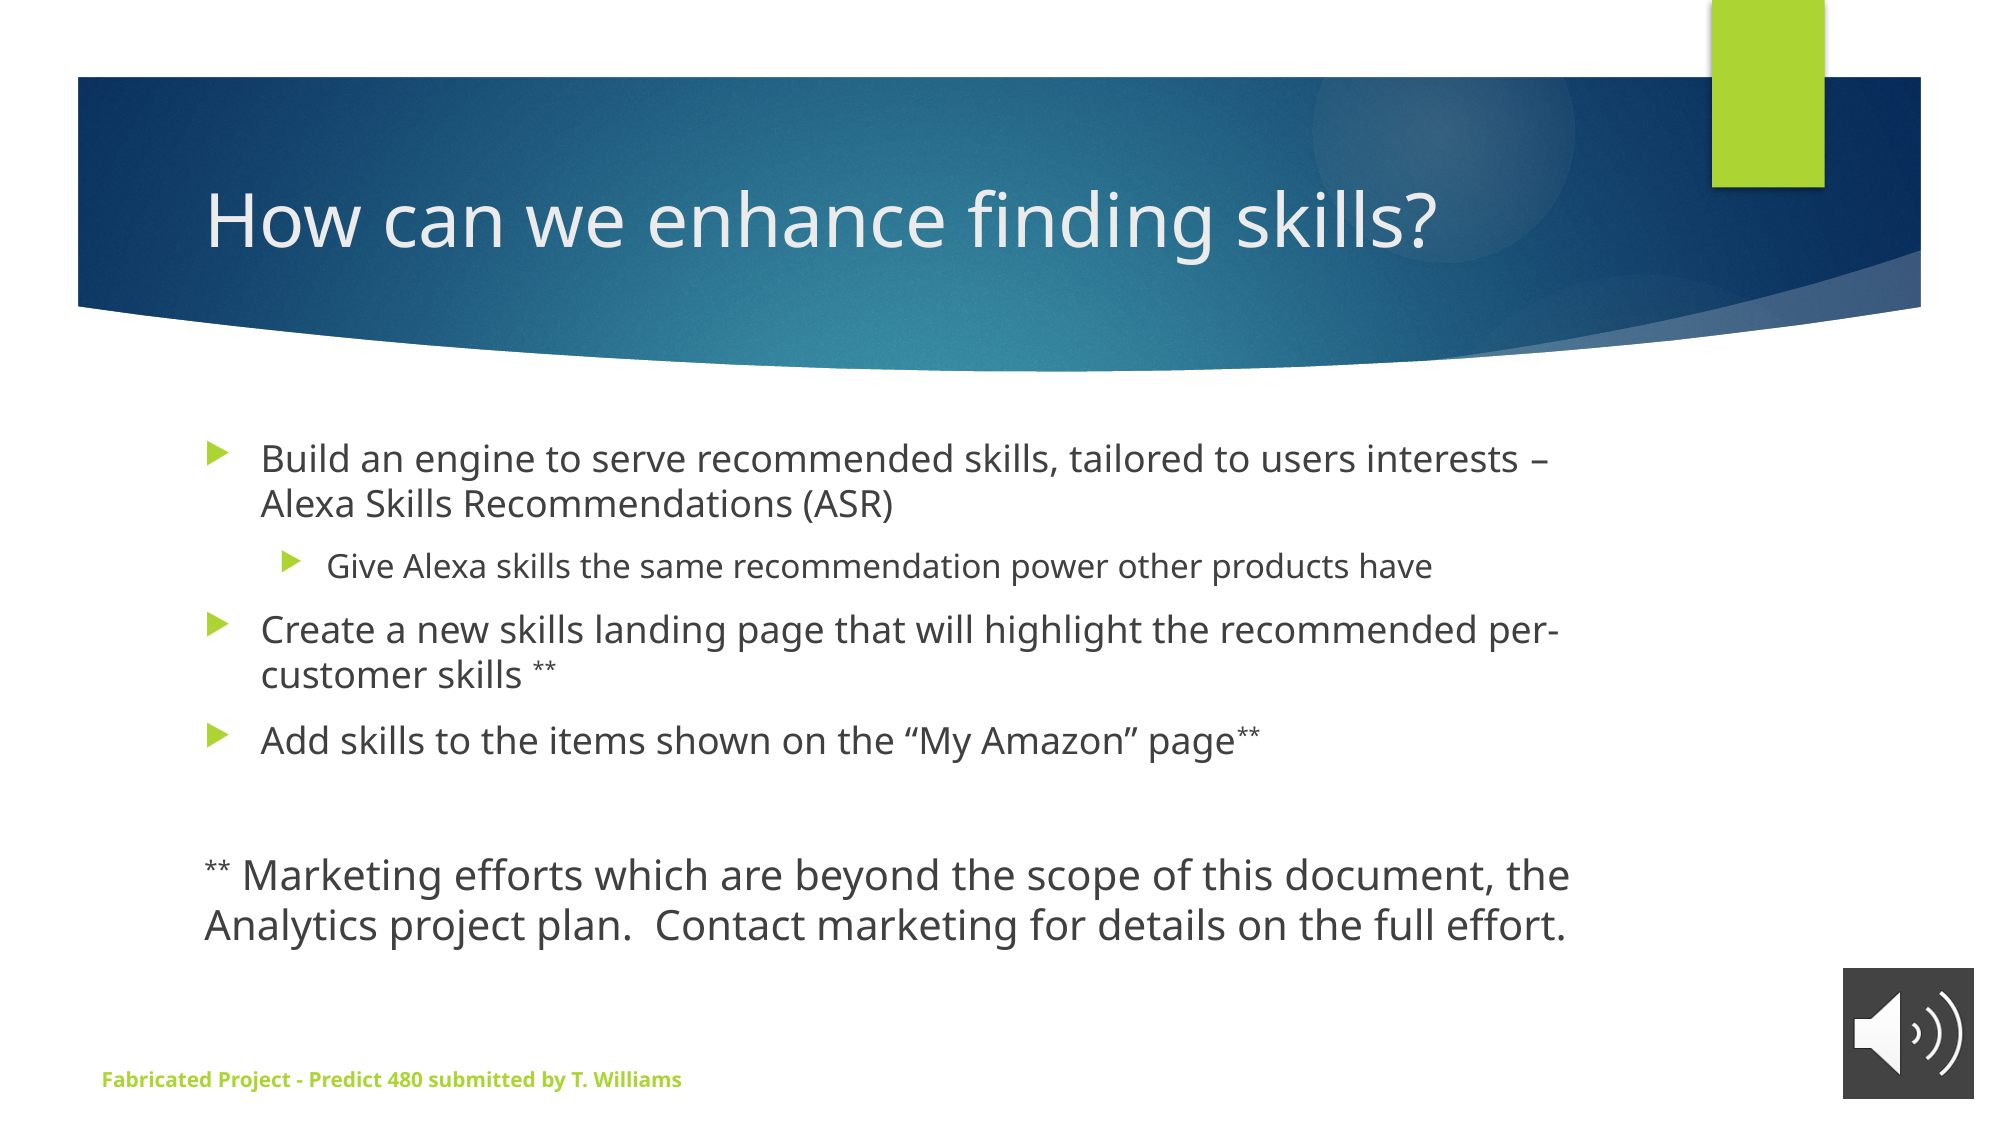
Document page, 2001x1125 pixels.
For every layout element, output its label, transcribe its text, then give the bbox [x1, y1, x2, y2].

list Build an engine to serve recommended skills, tailored to users interests – Alexa Skills Recommendations (ASR) Give Alexa skills the same recommendation power other products have Create a new skills landing page that will highlight the recommended per-customer skills ** Add skills to the items shown on the “My Amazon” page** ** Marketing efforts which are beyond the scope of this document, the Analytics project plan. Contact marketing for details on the full effort. [189, 427, 1627, 988]
title How can we enhance finding skills? [189, 159, 1627, 276]
picture [1841, 966, 1976, 1101]
footer Fabricated Project - Predict 480 submitted by T. Williams [86, 1048, 789, 1100]
